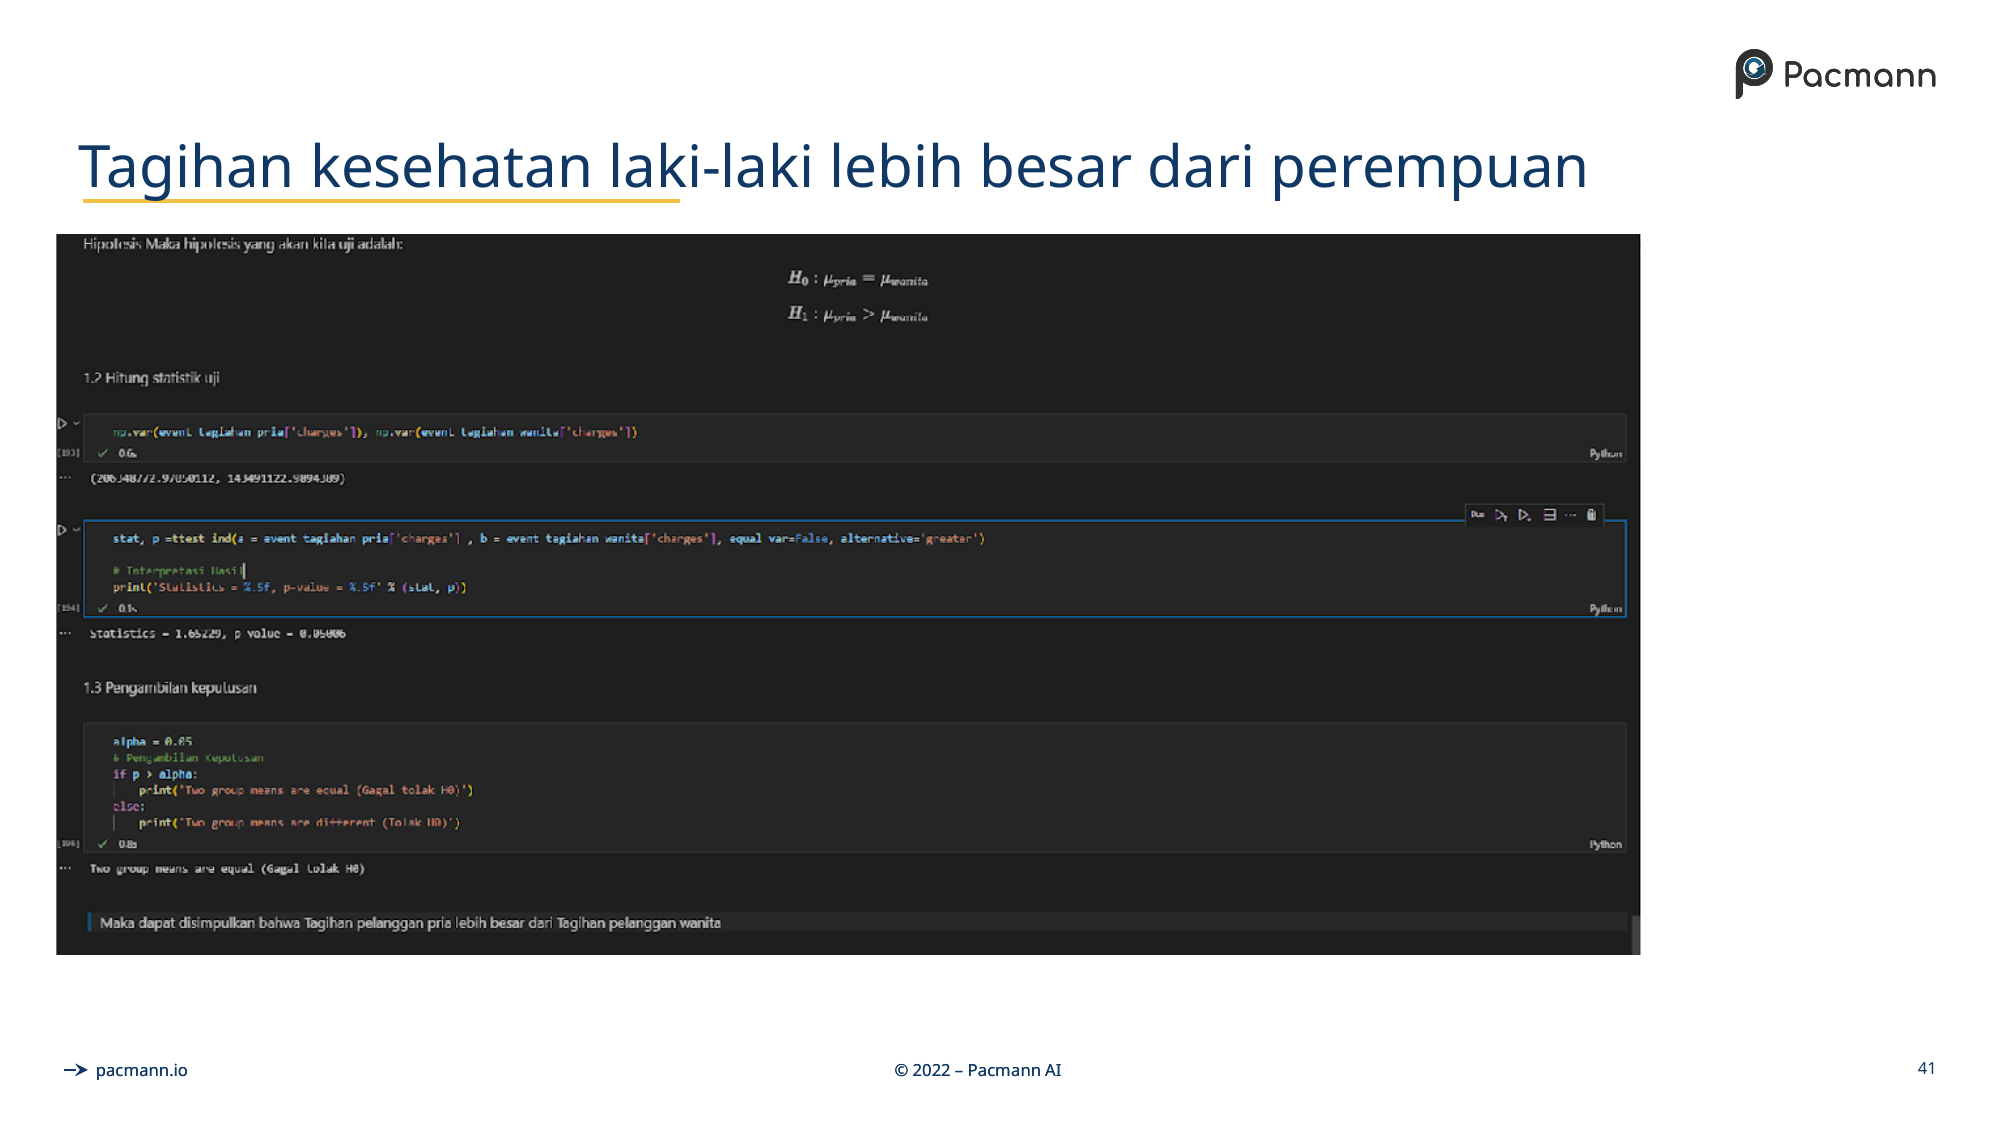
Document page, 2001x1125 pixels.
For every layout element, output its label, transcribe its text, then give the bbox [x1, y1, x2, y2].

title Tagihan kesehatan laki-laki lebih besar dari perempuan [63, 59, 1935, 278]
picture [56, 234, 1641, 956]
picture [1707, 36, 1966, 112]
